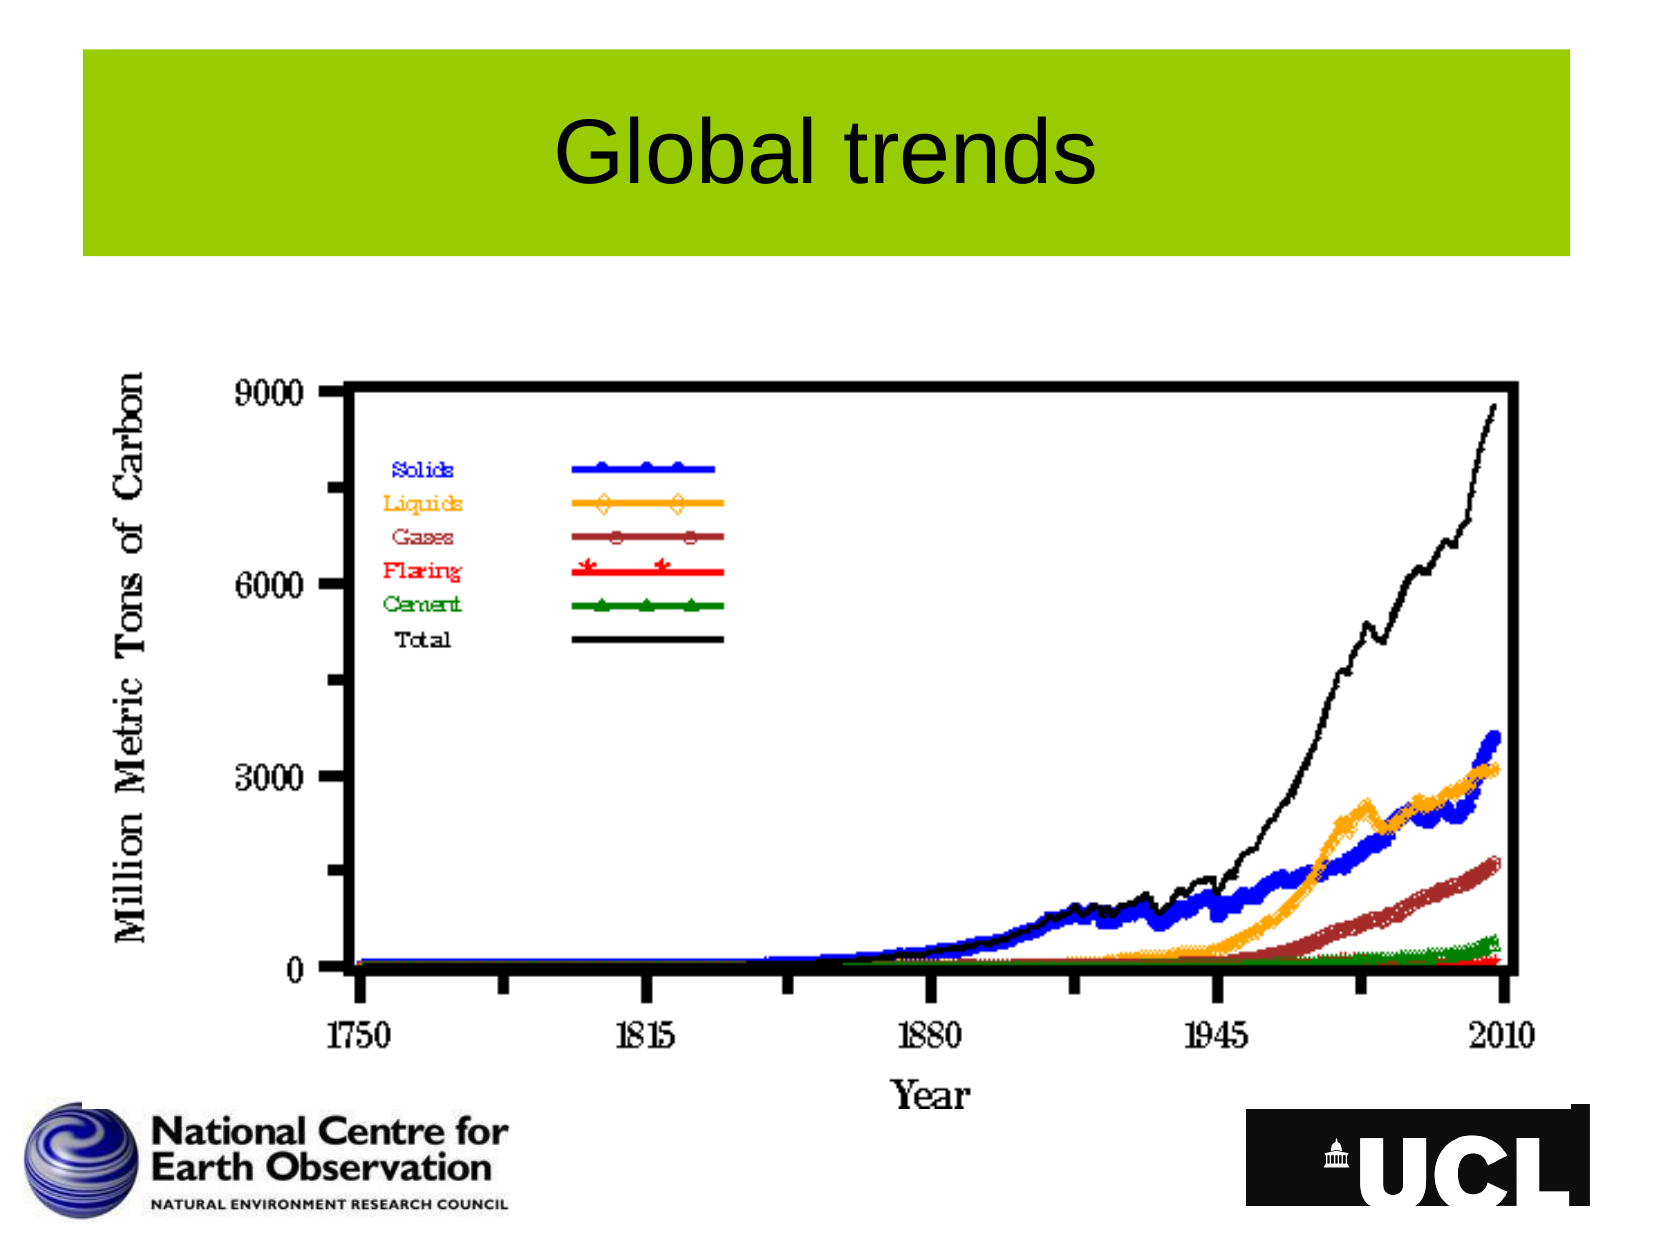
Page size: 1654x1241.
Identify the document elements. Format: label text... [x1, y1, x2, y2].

title Global trends [82, 49, 1571, 257]
picture [23, 289, 1590, 1223]
